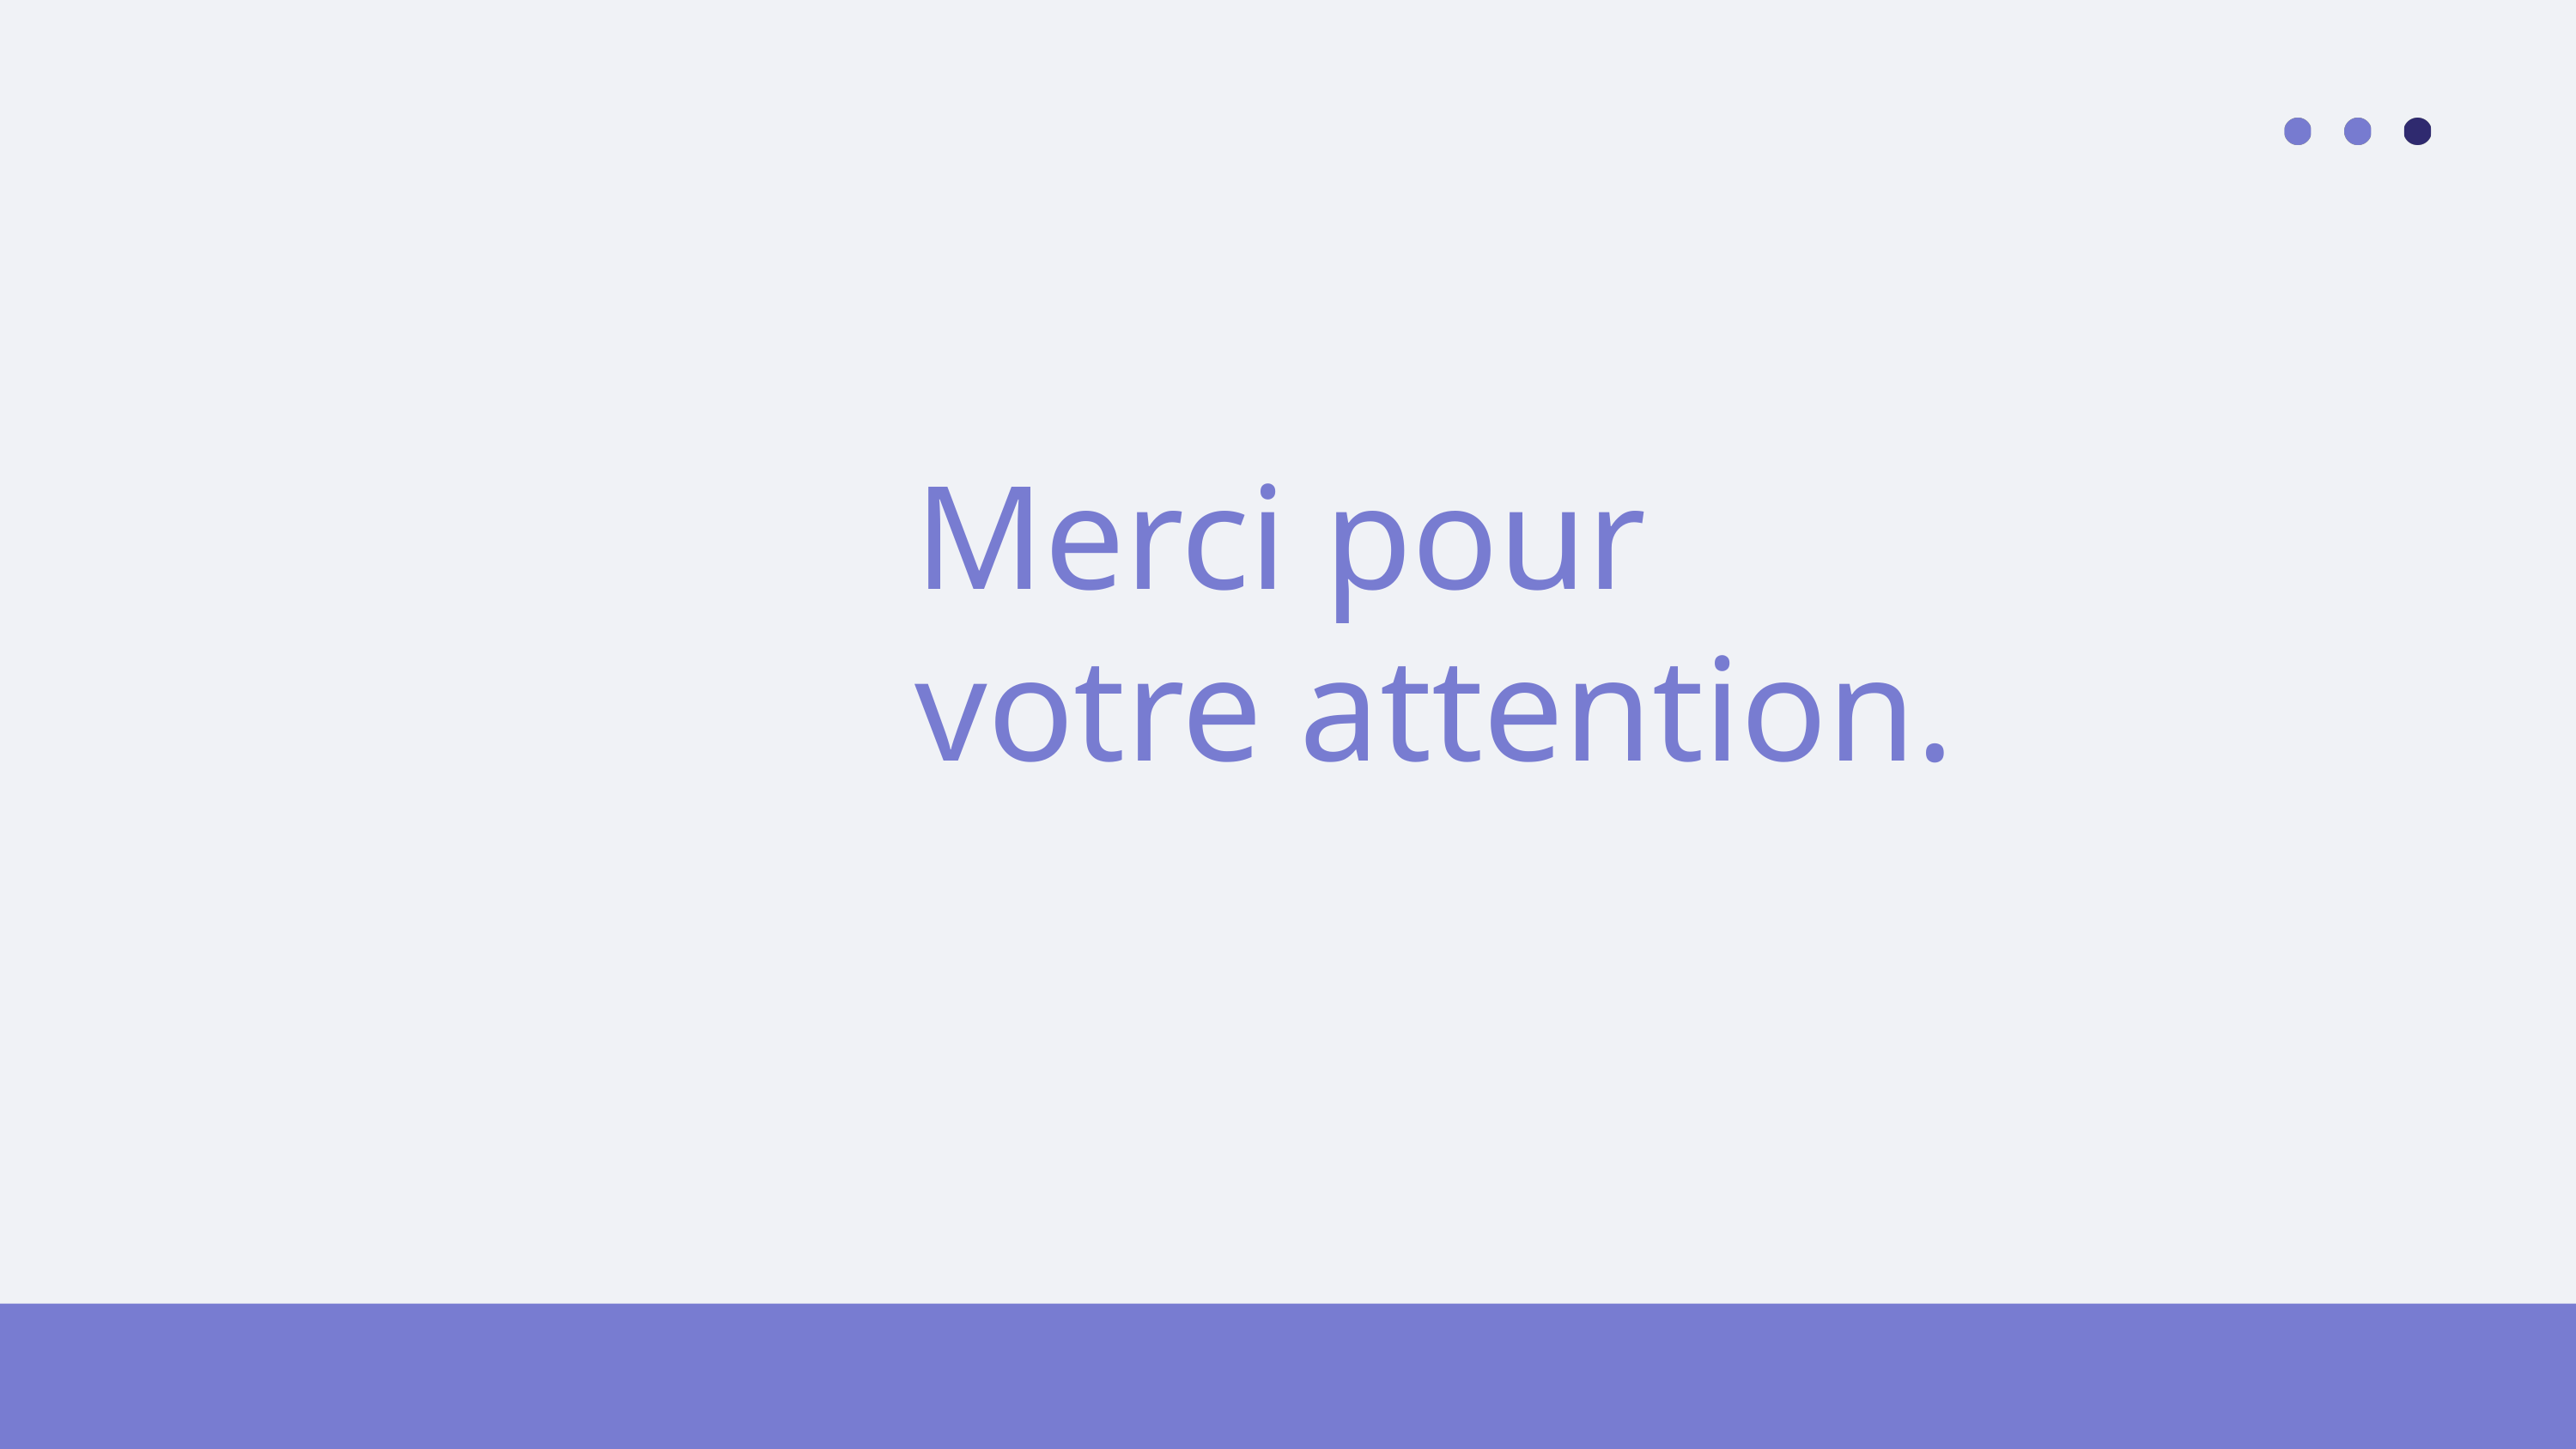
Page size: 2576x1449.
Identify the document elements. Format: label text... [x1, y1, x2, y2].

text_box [2283, 118, 2432, 145]
text_box [0, 0, 2576, 1304]
text_box Merci pour votre attention. [914, 446, 1958, 1449]
